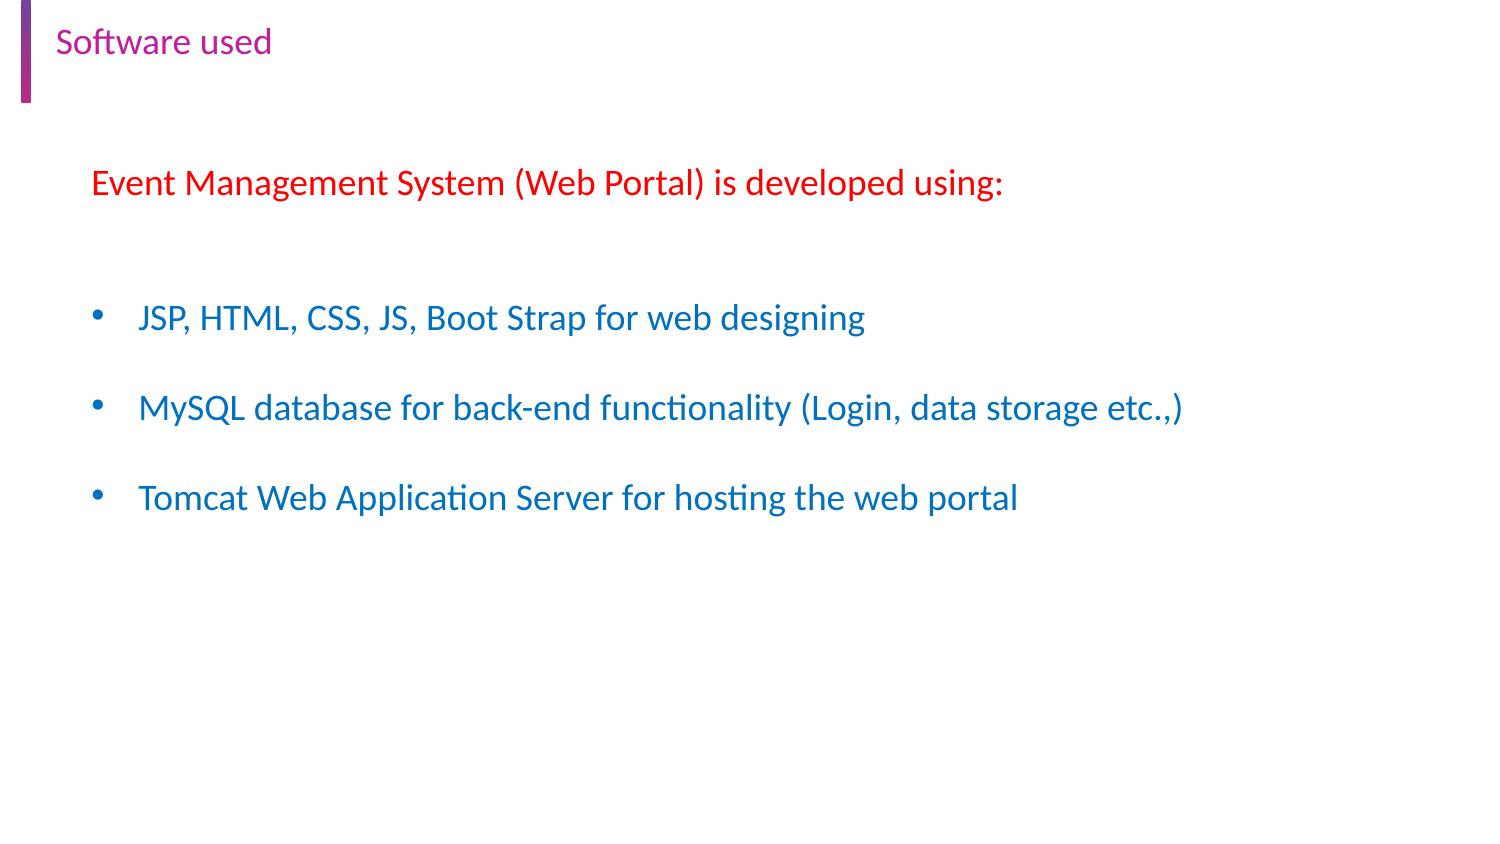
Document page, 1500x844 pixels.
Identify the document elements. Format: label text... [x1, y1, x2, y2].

text_box Event Management System (Web Portal) is developed using: JSP, HTML, CSS, JS, Boot Strap for web designing MySQL database for back-end functionality (Login, data storage etc.,) Tomcat Web Application Server for hosting the web portal [76, 150, 1447, 525]
title Software used [44, 0, 1069, 80]
